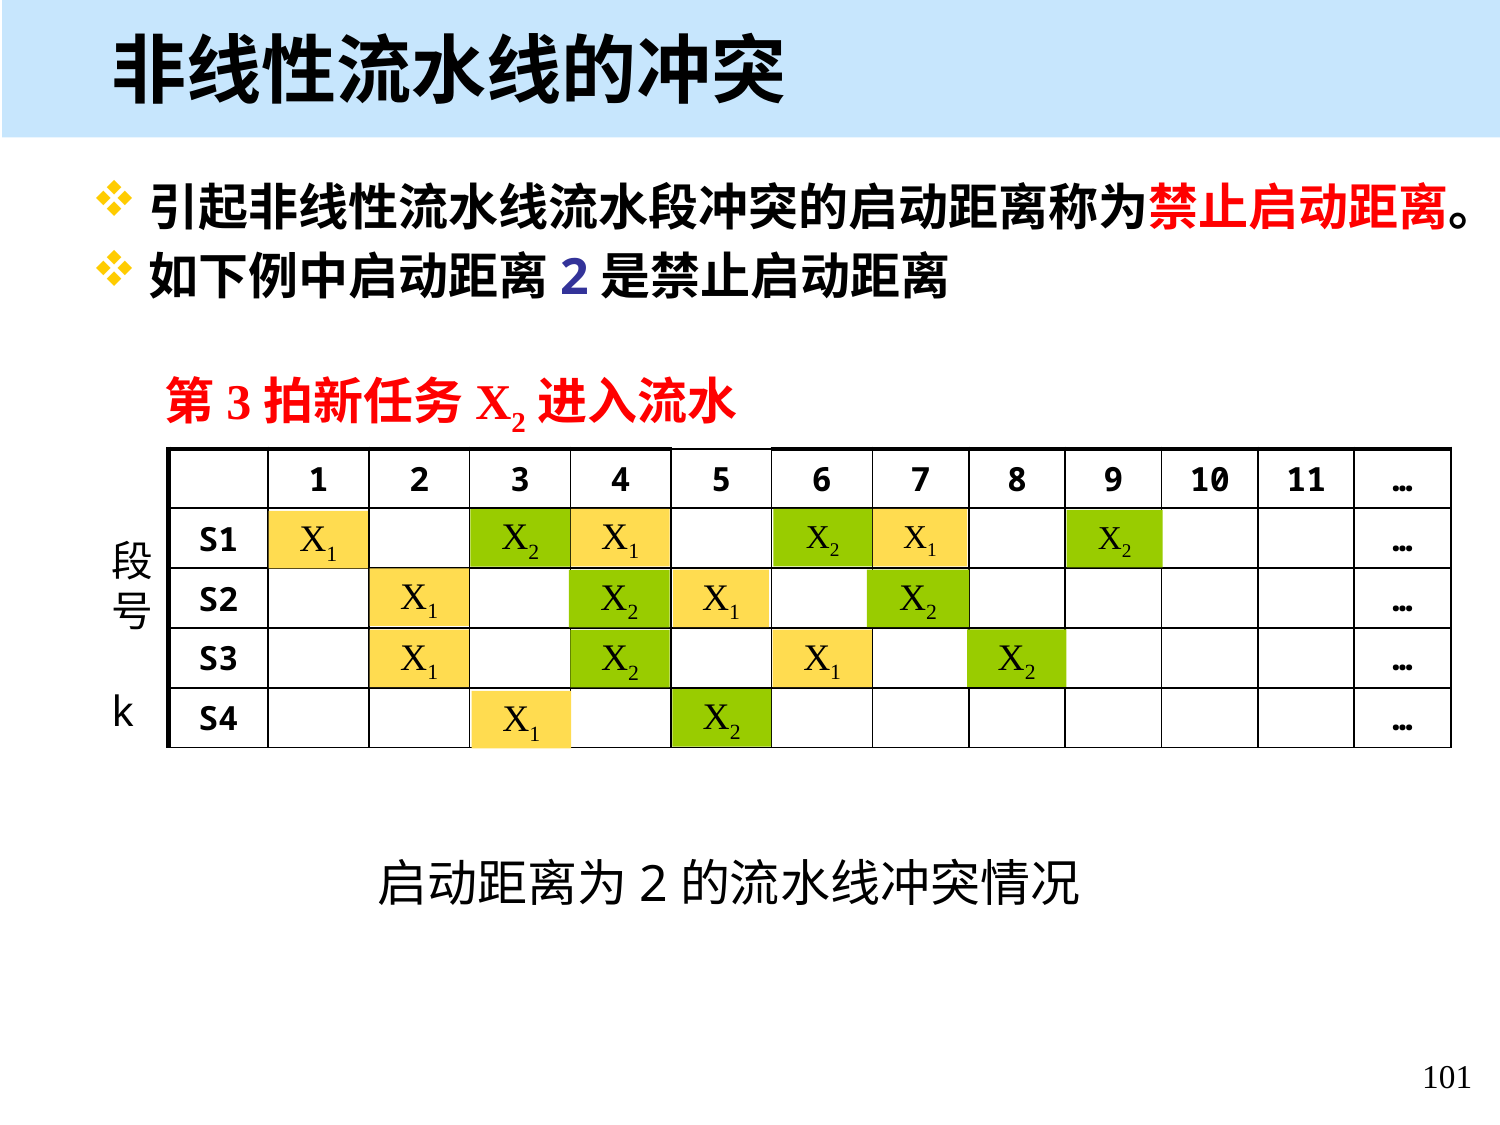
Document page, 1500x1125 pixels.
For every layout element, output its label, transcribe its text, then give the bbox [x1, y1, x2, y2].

table_header 10 [1162, 451, 1257, 507]
table_cell [1259, 569, 1353, 627]
text_box X1 [772, 629, 872, 688]
text_box X2 [672, 689, 772, 747]
table_cell [1163, 509, 1257, 567]
table_cell [1259, 629, 1353, 687]
table_header [171, 451, 267, 507]
text_box X2 [470, 509, 571, 567]
table_cell [873, 629, 967, 687]
table_cell [1162, 689, 1257, 747]
table_cell … [1355, 629, 1450, 687]
text_box X1 [673, 569, 769, 628]
text_box X2 [1066, 509, 1163, 568]
table_cell S4 [171, 689, 267, 747]
table_cell [772, 689, 872, 747]
text_box X1 [570, 508, 670, 567]
table_cell [269, 569, 368, 627]
table_cell S3 [171, 629, 267, 687]
table_cell [672, 629, 771, 687]
table_header 2 [370, 451, 469, 507]
text_box X1 [872, 508, 968, 567]
table_cell [1259, 689, 1353, 747]
text_box X2 [568, 569, 670, 628]
text_box X2 [773, 508, 872, 567]
table_header 6 [772, 451, 872, 507]
table_header 3 [470, 451, 570, 507]
table_cell [772, 569, 866, 627]
table_header 1 [269, 451, 368, 507]
text_box 引起非线性流水线流水段冲突的启动距离称为禁止启动距离。 如下例中启动距离2是禁止启动距离 [77, 167, 1500, 326]
table_header 4 [571, 451, 670, 507]
table_cell [1066, 689, 1161, 747]
table_cell [1259, 509, 1353, 567]
table_cell … [1355, 569, 1450, 627]
table_cell [1162, 629, 1257, 687]
table_cell [1066, 569, 1161, 627]
table_cell … [1355, 689, 1450, 747]
table_cell S2 [171, 569, 267, 627]
text_box X2 [967, 629, 1067, 687]
table_cell [970, 689, 1064, 747]
table_cell [571, 689, 670, 747]
text_box X2 [866, 569, 970, 628]
text_box 启动距离为2的流水线冲突情况 [362, 843, 1095, 919]
table_cell S1 [171, 509, 267, 567]
text_box X1 [268, 510, 368, 569]
title 非线性流水线的冲突 [96, 20, 1385, 121]
text_box X1 [369, 568, 469, 626]
table_cell [873, 689, 968, 747]
table_cell [1067, 629, 1161, 687]
table_cell [269, 689, 368, 747]
table_cell [370, 509, 469, 567]
table_header 11 [1259, 451, 1353, 507]
table_cell [1162, 569, 1257, 627]
table_header … [1355, 451, 1450, 507]
table_cell [470, 629, 570, 687]
text_box 第3拍新任务X2进入流水 [149, 362, 753, 446]
text_box 段号 k [96, 527, 161, 743]
text_box X2 [570, 629, 670, 688]
text_box X1 [471, 690, 572, 749]
table_cell [470, 569, 568, 627]
table_header 8 [970, 451, 1064, 507]
table_header 7 [873, 451, 968, 507]
table_header 5 [672, 450, 771, 507]
table_cell [672, 509, 771, 567]
table_cell [269, 629, 368, 687]
table_cell [370, 689, 469, 747]
table_cell [970, 509, 1064, 567]
table_cell … [1355, 509, 1450, 567]
table_header 9 [1066, 451, 1161, 507]
text_box X1 [369, 629, 469, 688]
table_cell [970, 569, 1064, 627]
